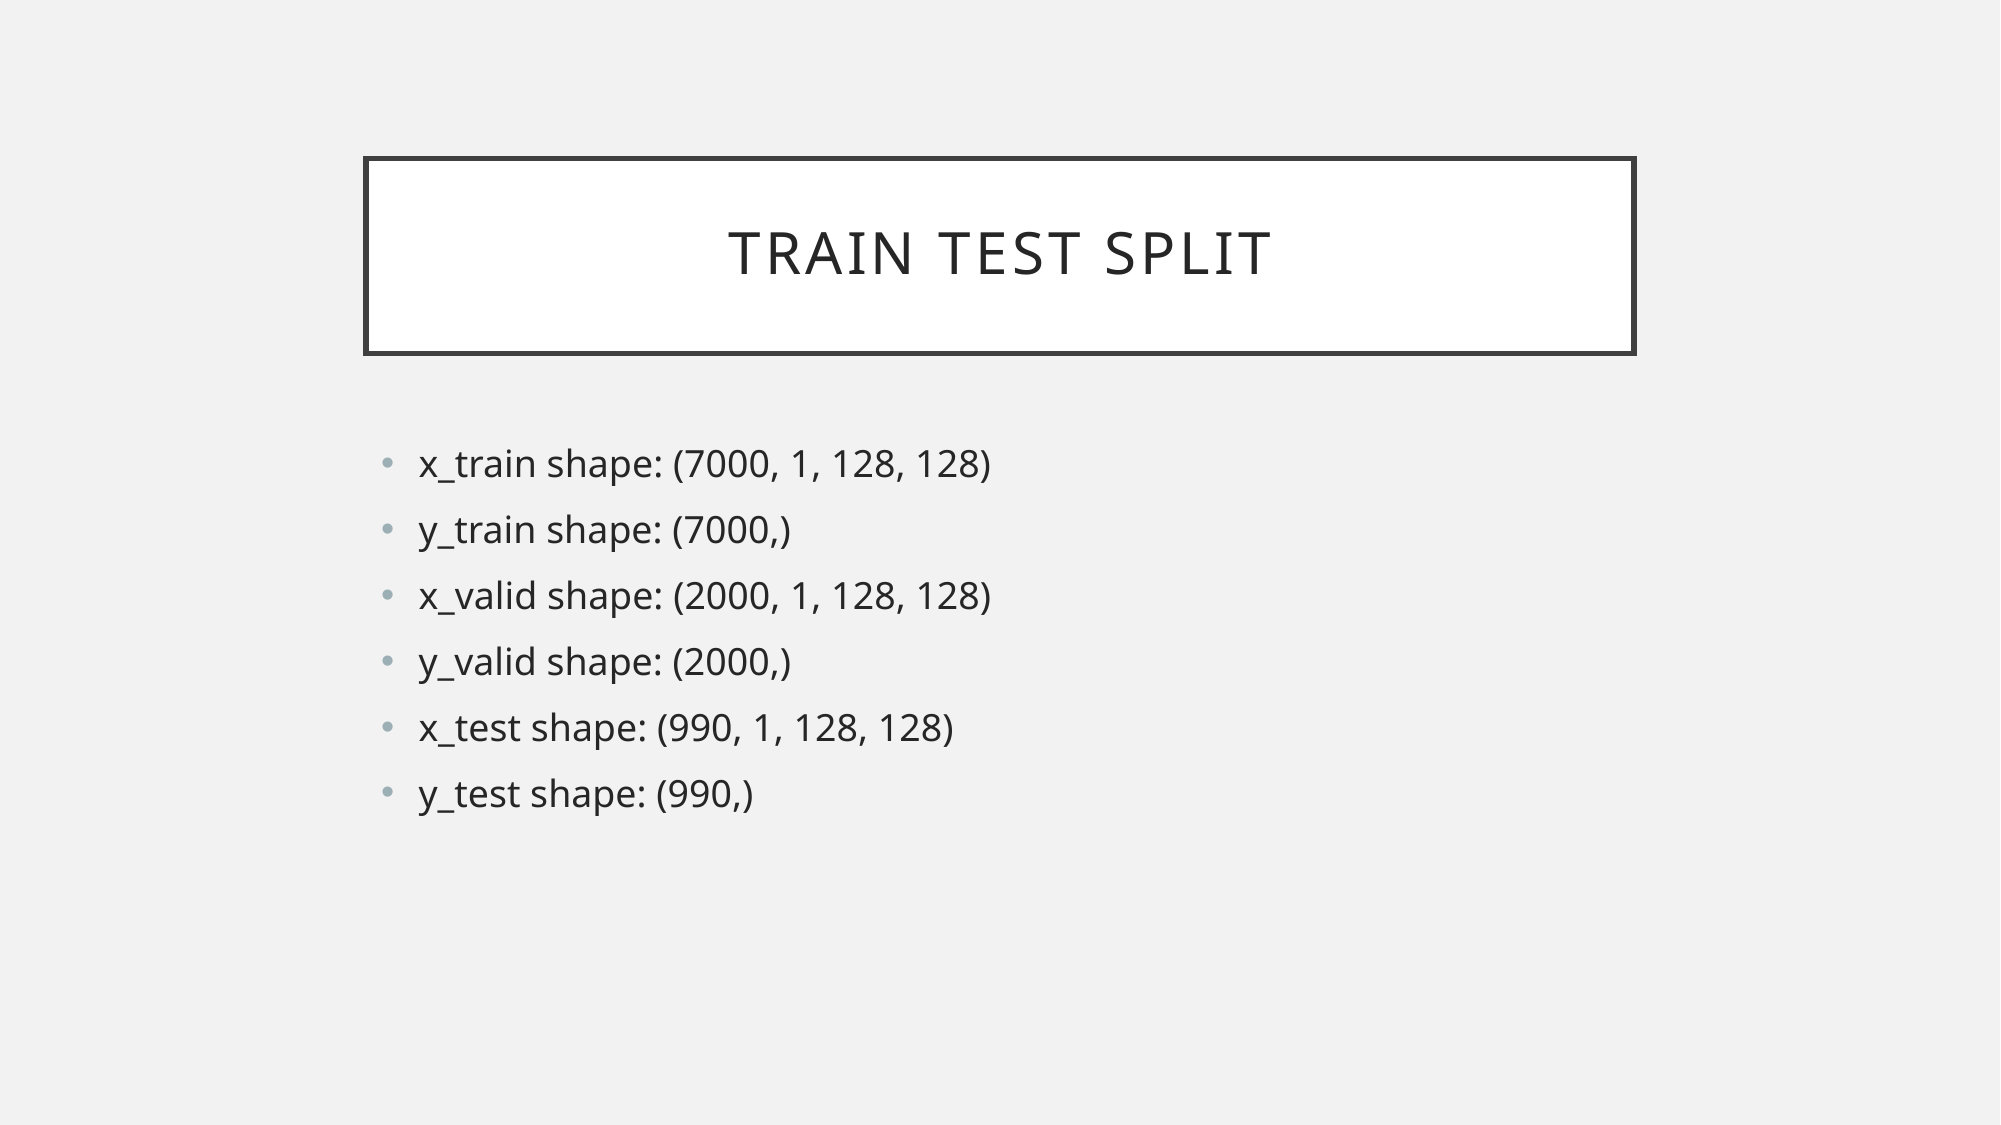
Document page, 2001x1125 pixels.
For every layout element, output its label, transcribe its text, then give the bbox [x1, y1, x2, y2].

title Train Test Split [363, 156, 1637, 356]
list x_train shape: (7000, 1, 128, 128) y_train shape: (7000,) x_valid shape: (2000, 1, 128, 128) y_valid shape: (2000,) x_test shape: (990, 1, 128, 128) y_test shape: (990,) [366, 432, 1634, 942]
